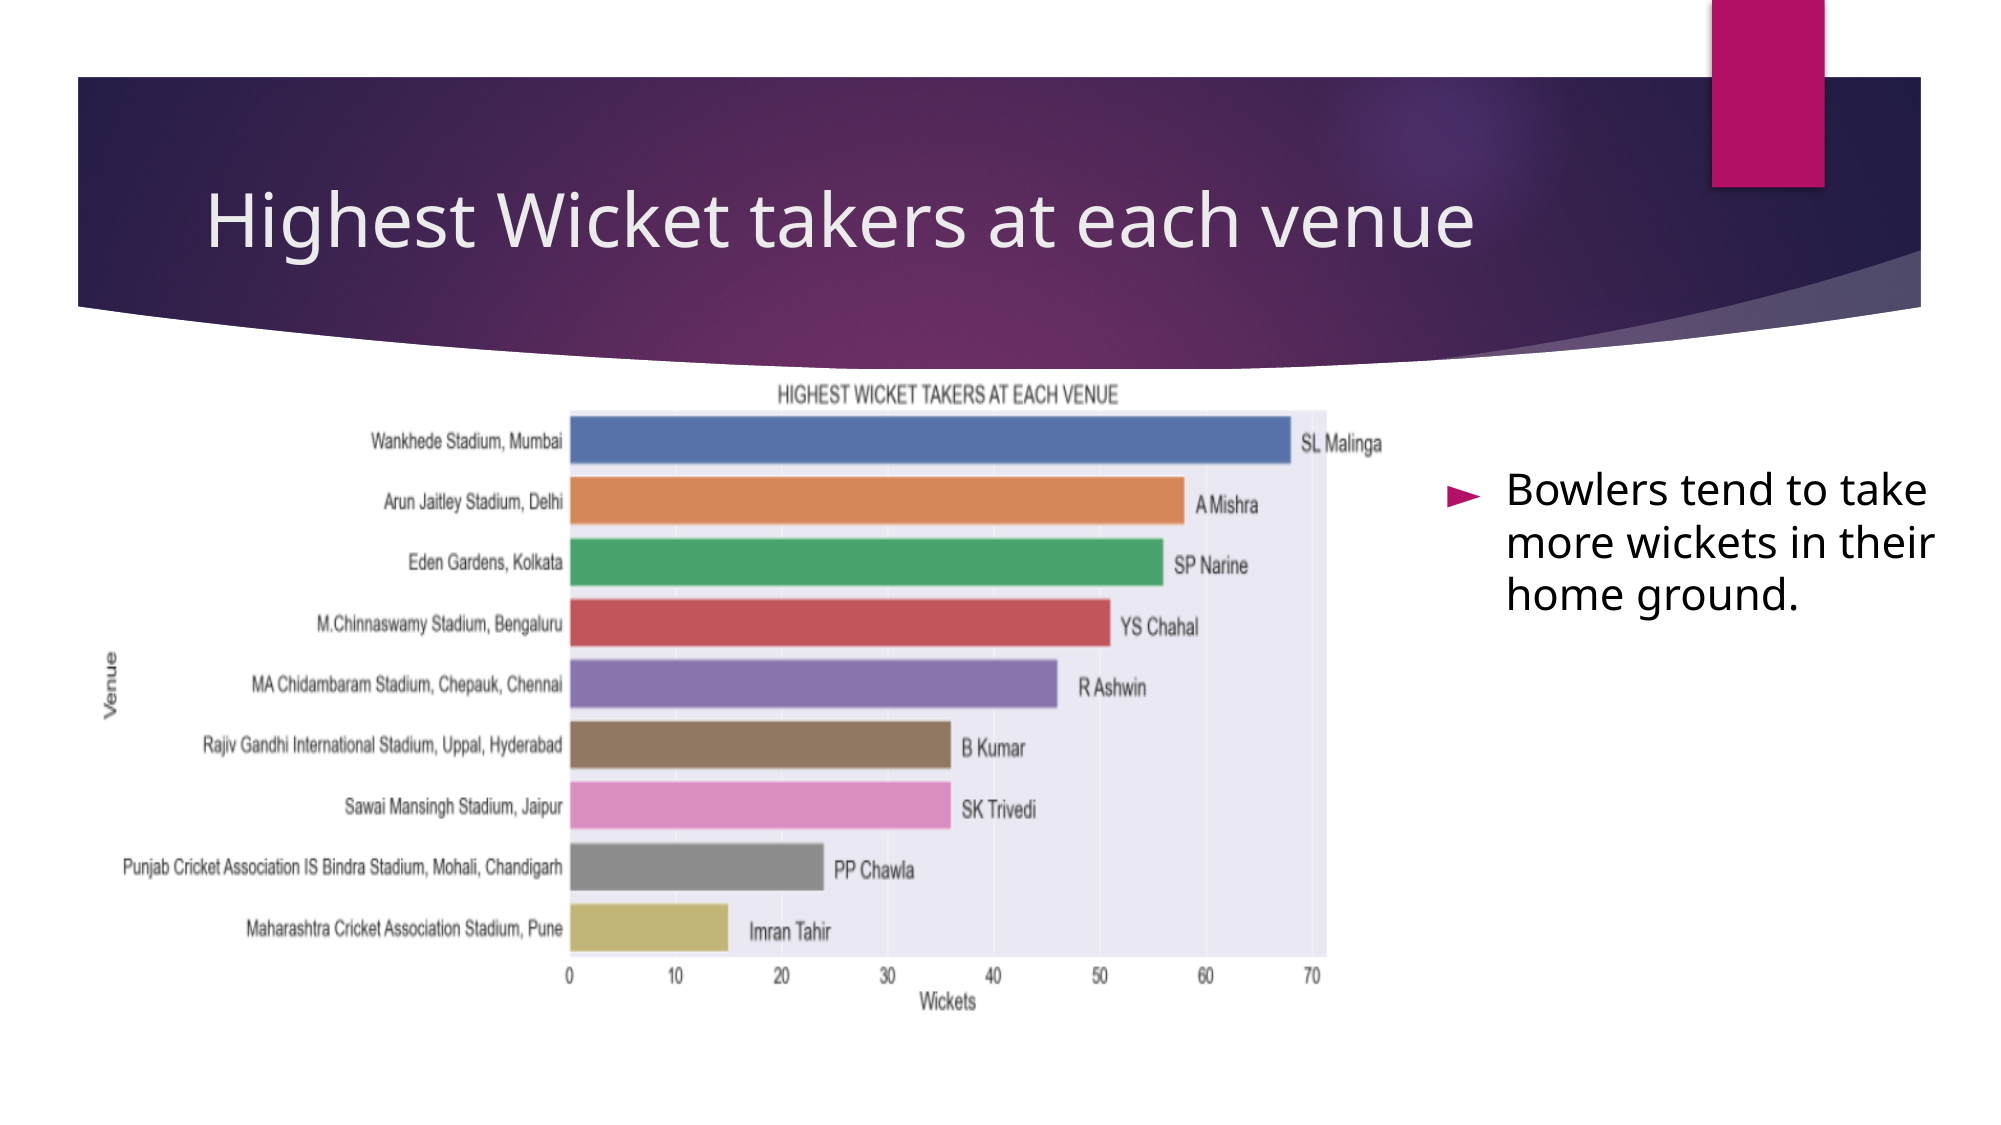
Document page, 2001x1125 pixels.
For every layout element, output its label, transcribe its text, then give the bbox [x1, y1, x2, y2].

title Highest Wicket takers at each venue [189, 159, 1627, 276]
text_box Bowlers tend to take more wickets in their home ground. [1415, 396, 1967, 685]
picture [77, 78, 1920, 1046]
